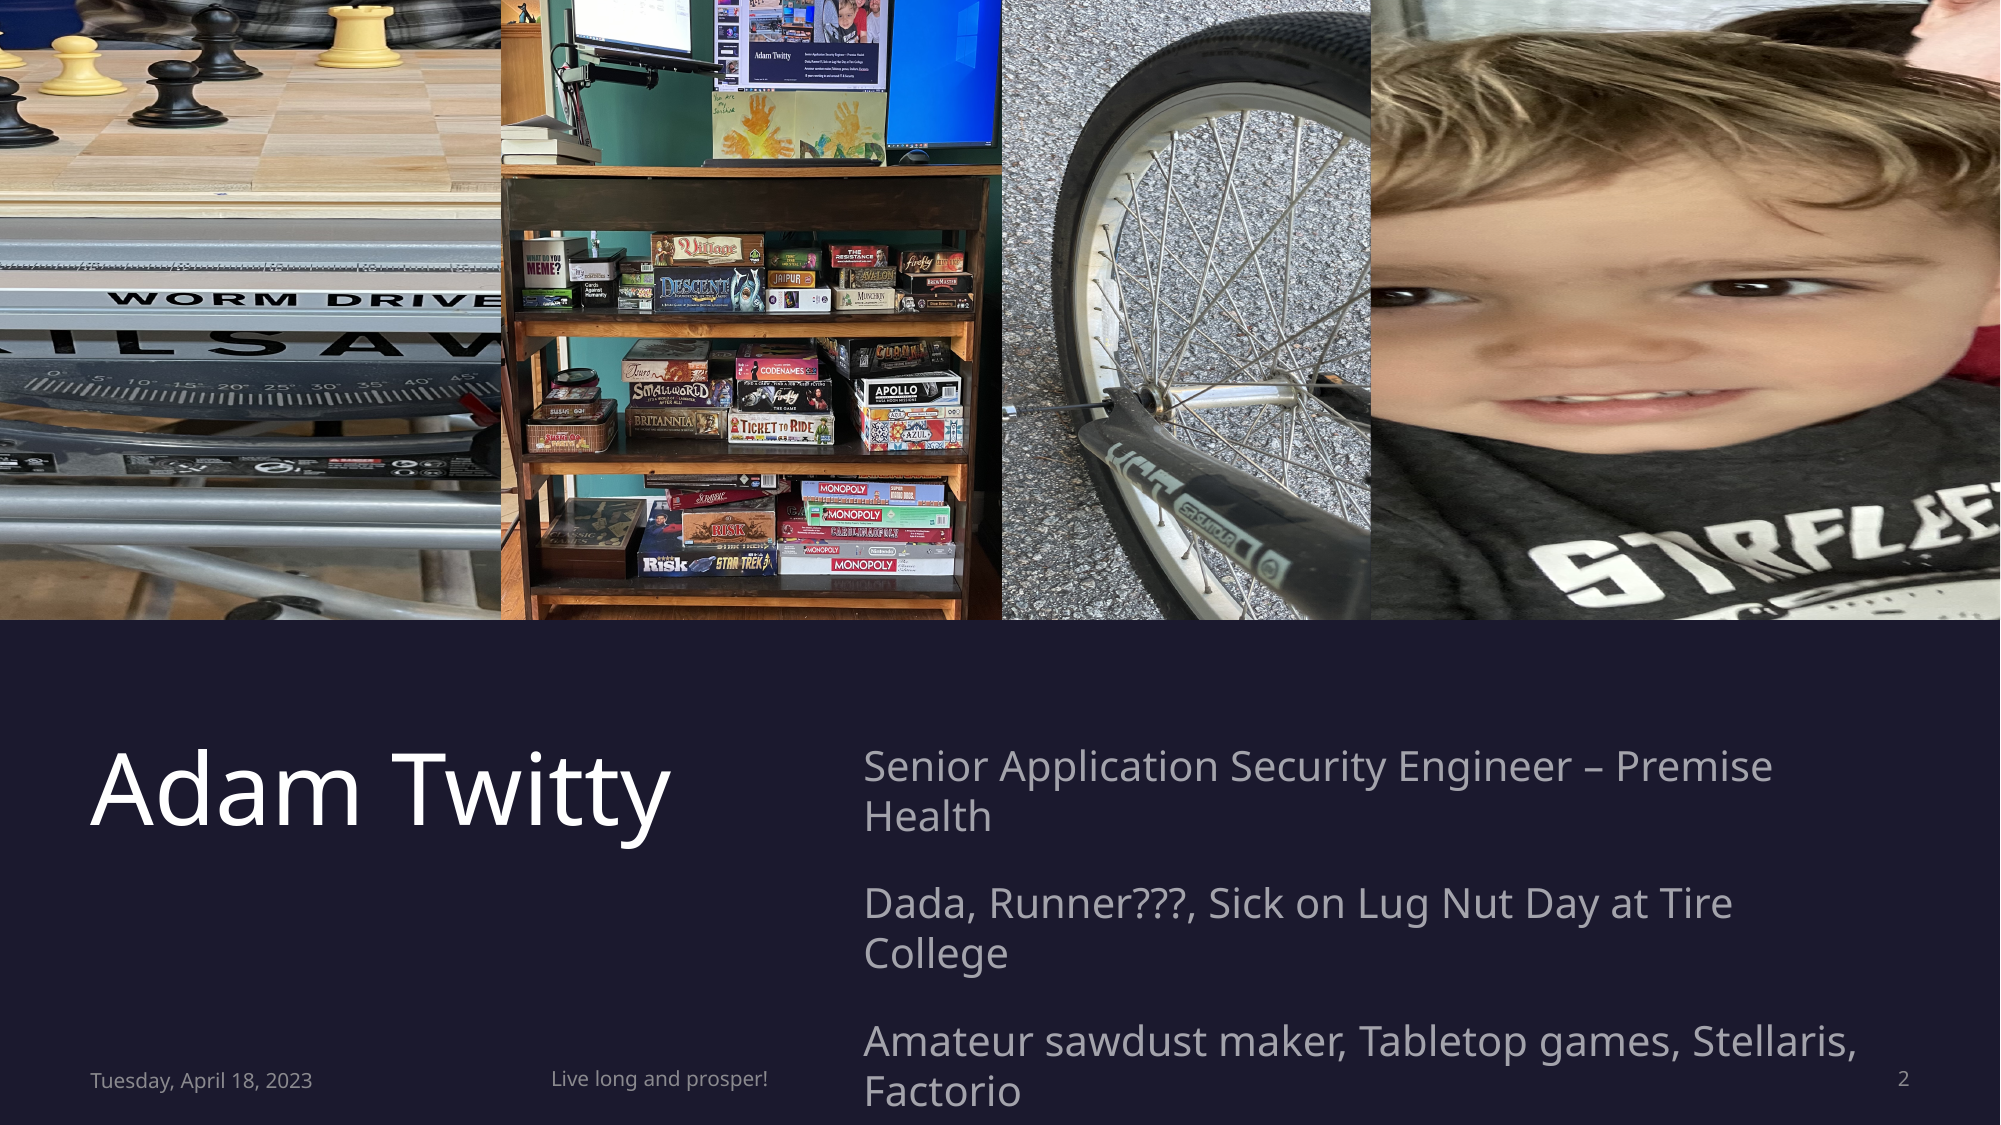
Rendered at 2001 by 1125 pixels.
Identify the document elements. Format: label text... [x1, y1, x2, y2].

picture [0, 0, 2001, 620]
slide_number 2 [1632, 1067, 1910, 1093]
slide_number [90, 1067, 522, 1093]
title Adam Twitty [90, 739, 829, 996]
footer Live long and prosper! [551, 1067, 1598, 1093]
list Senior Application Security Engineer – Premise Health Dada, Runner???, Sick on Lug Nut Day at Tire College Amateur sawdust maker, Tabletop games, Stellaris, Factorio 15 years working in and around IT & Security [863, 739, 1884, 997]
